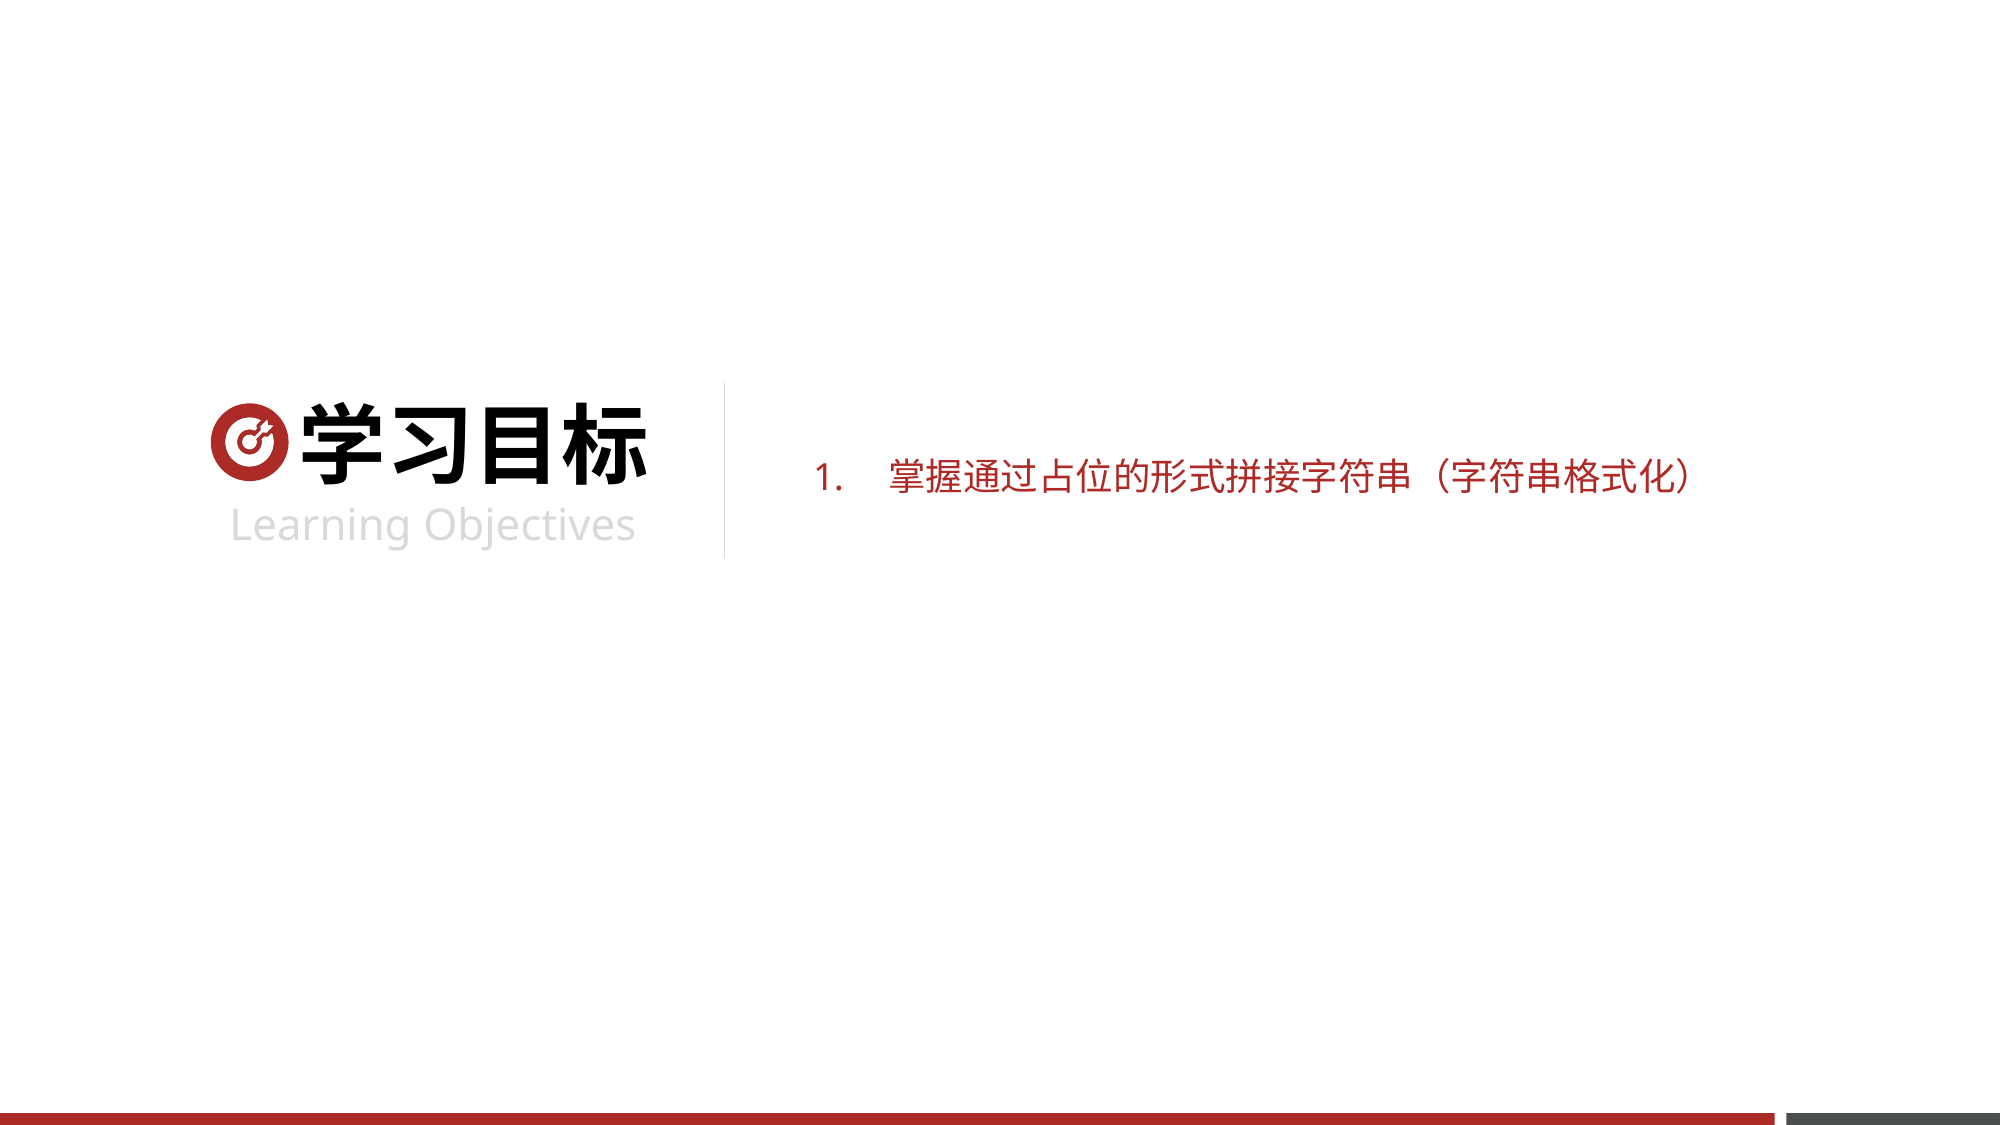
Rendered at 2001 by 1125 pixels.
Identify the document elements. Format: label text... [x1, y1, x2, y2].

picture [216, 408, 283, 476]
list 掌握通过占位的形式拼接字符串（字符串格式化） [798, 55, 1832, 852]
